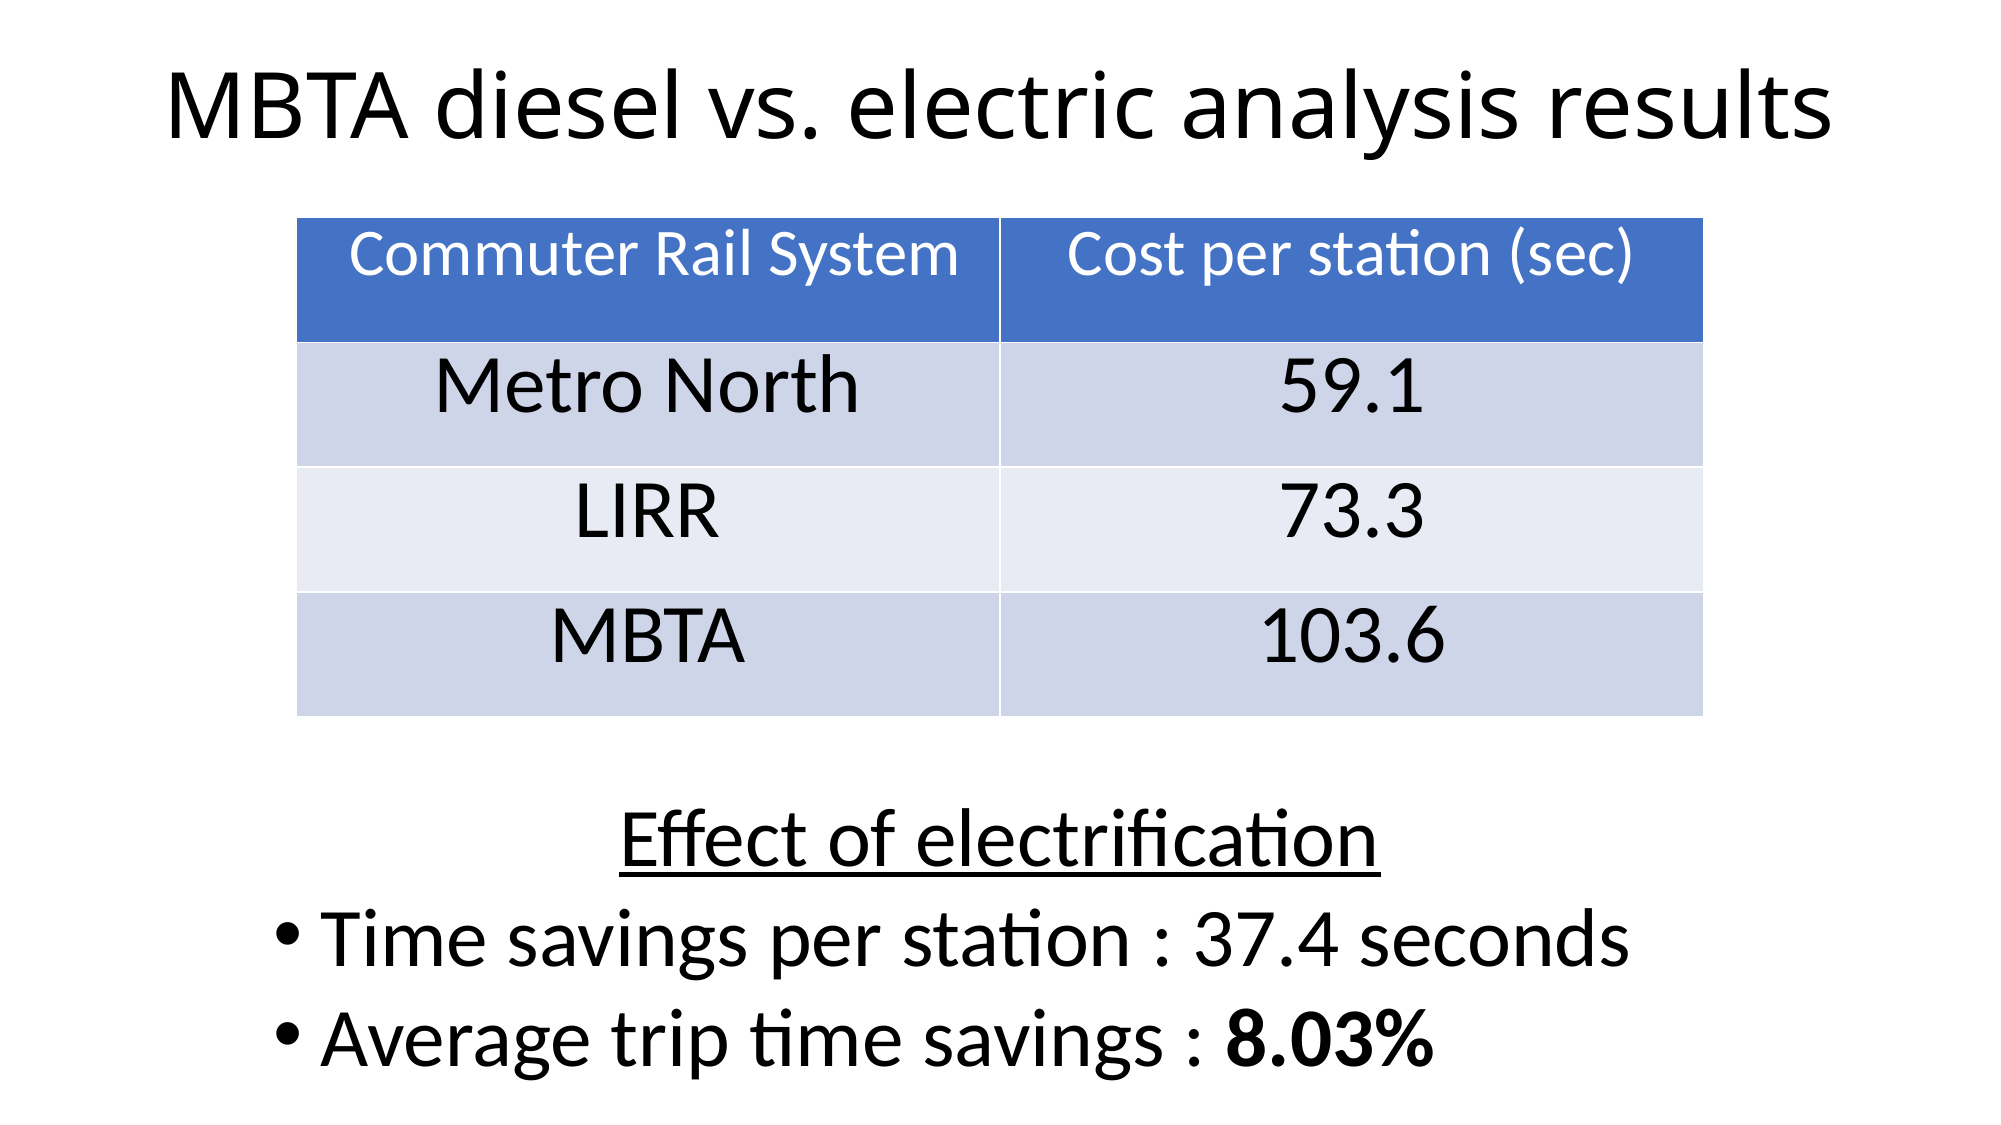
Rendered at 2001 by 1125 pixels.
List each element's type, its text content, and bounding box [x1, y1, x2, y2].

table_cell MBTA [297, 593, 999, 716]
table_header Cost per station (sec) [1001, 218, 1703, 342]
title MBTA diesel vs. electric analysis results [137, 0, 1863, 218]
table_cell 73.3 [1001, 468, 1703, 591]
table_cell 59.1 [1001, 343, 1703, 466]
table_cell LIRR [297, 468, 999, 591]
table_cell 103.6 [1001, 593, 1703, 716]
text_box Effect of electrification Time savings per station : 37.4 seconds Average trip time savings : 8.03% [259, 775, 1741, 1091]
table_cell Metro North [297, 343, 999, 466]
table_header Commuter Rail System [297, 218, 999, 342]
